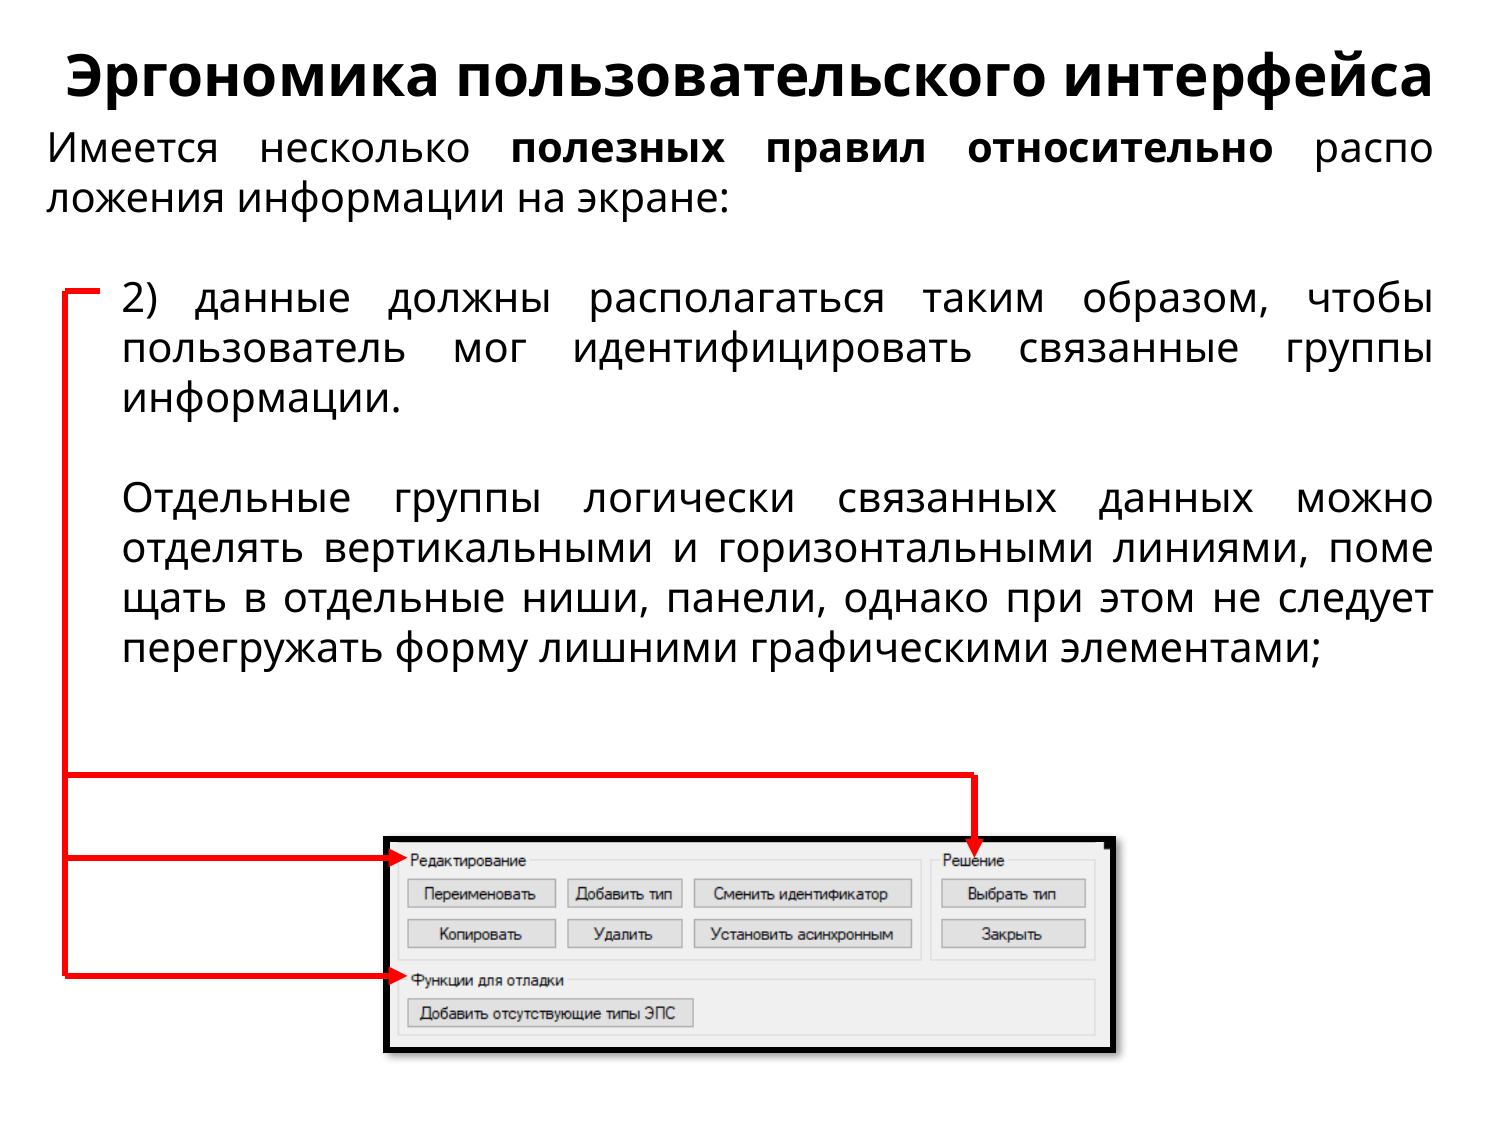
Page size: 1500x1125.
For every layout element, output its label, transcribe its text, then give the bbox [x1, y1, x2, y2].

text_box Эргономика пользовательского интерфейса [17, 30, 1483, 116]
text_box Имеется несколько полезных правил относительно распо­ложения информации на экране: 2) данные должны располагаться таким образом, чтобы пользователь мог идентифицировать связанные группы информации. Отдельные группы логически связанных данных можно отделять вертикальными и горизонтальными линиями, поме­щать в отдельные ниши, панели, однако при этом не следует перегружать форму лишними графическими элементами; [31, 113, 1450, 679]
picture [389, 841, 1111, 1048]
